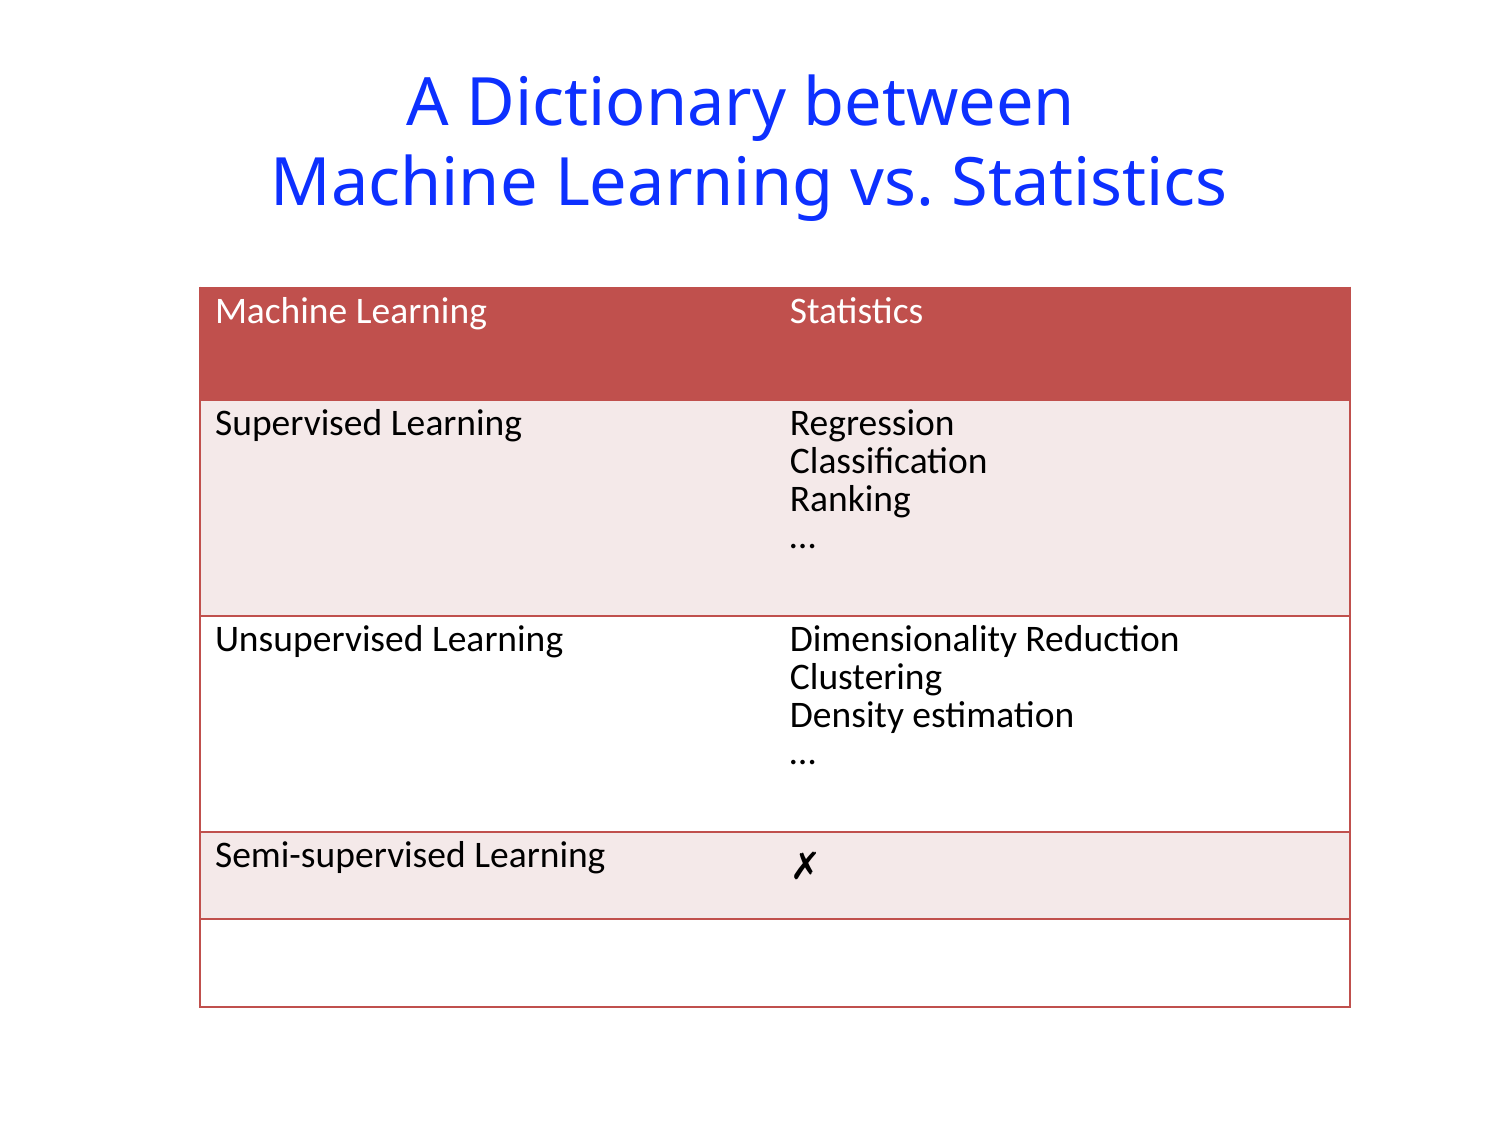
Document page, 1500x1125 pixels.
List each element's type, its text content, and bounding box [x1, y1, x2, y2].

table_cell [775, 920, 1349, 1006]
table_cell [201, 920, 775, 1006]
table_cell Dimensionality Reduction Clustering Density estimation … [775, 617, 1349, 831]
table_cell Regression Classification Ranking … [775, 401, 1349, 615]
table_cell Supervised Learning [201, 401, 775, 615]
table_header Machine Learning [201, 288, 775, 399]
table_header Statistics [775, 288, 1349, 399]
title A Dictionary between Machine Learning vs. Statistics [75, 45, 1425, 233]
table_cell Semi-supervised Learning [201, 833, 775, 918]
table_cell Unsupervised Learning [201, 617, 775, 831]
table_cell ✗ [775, 833, 1349, 918]
